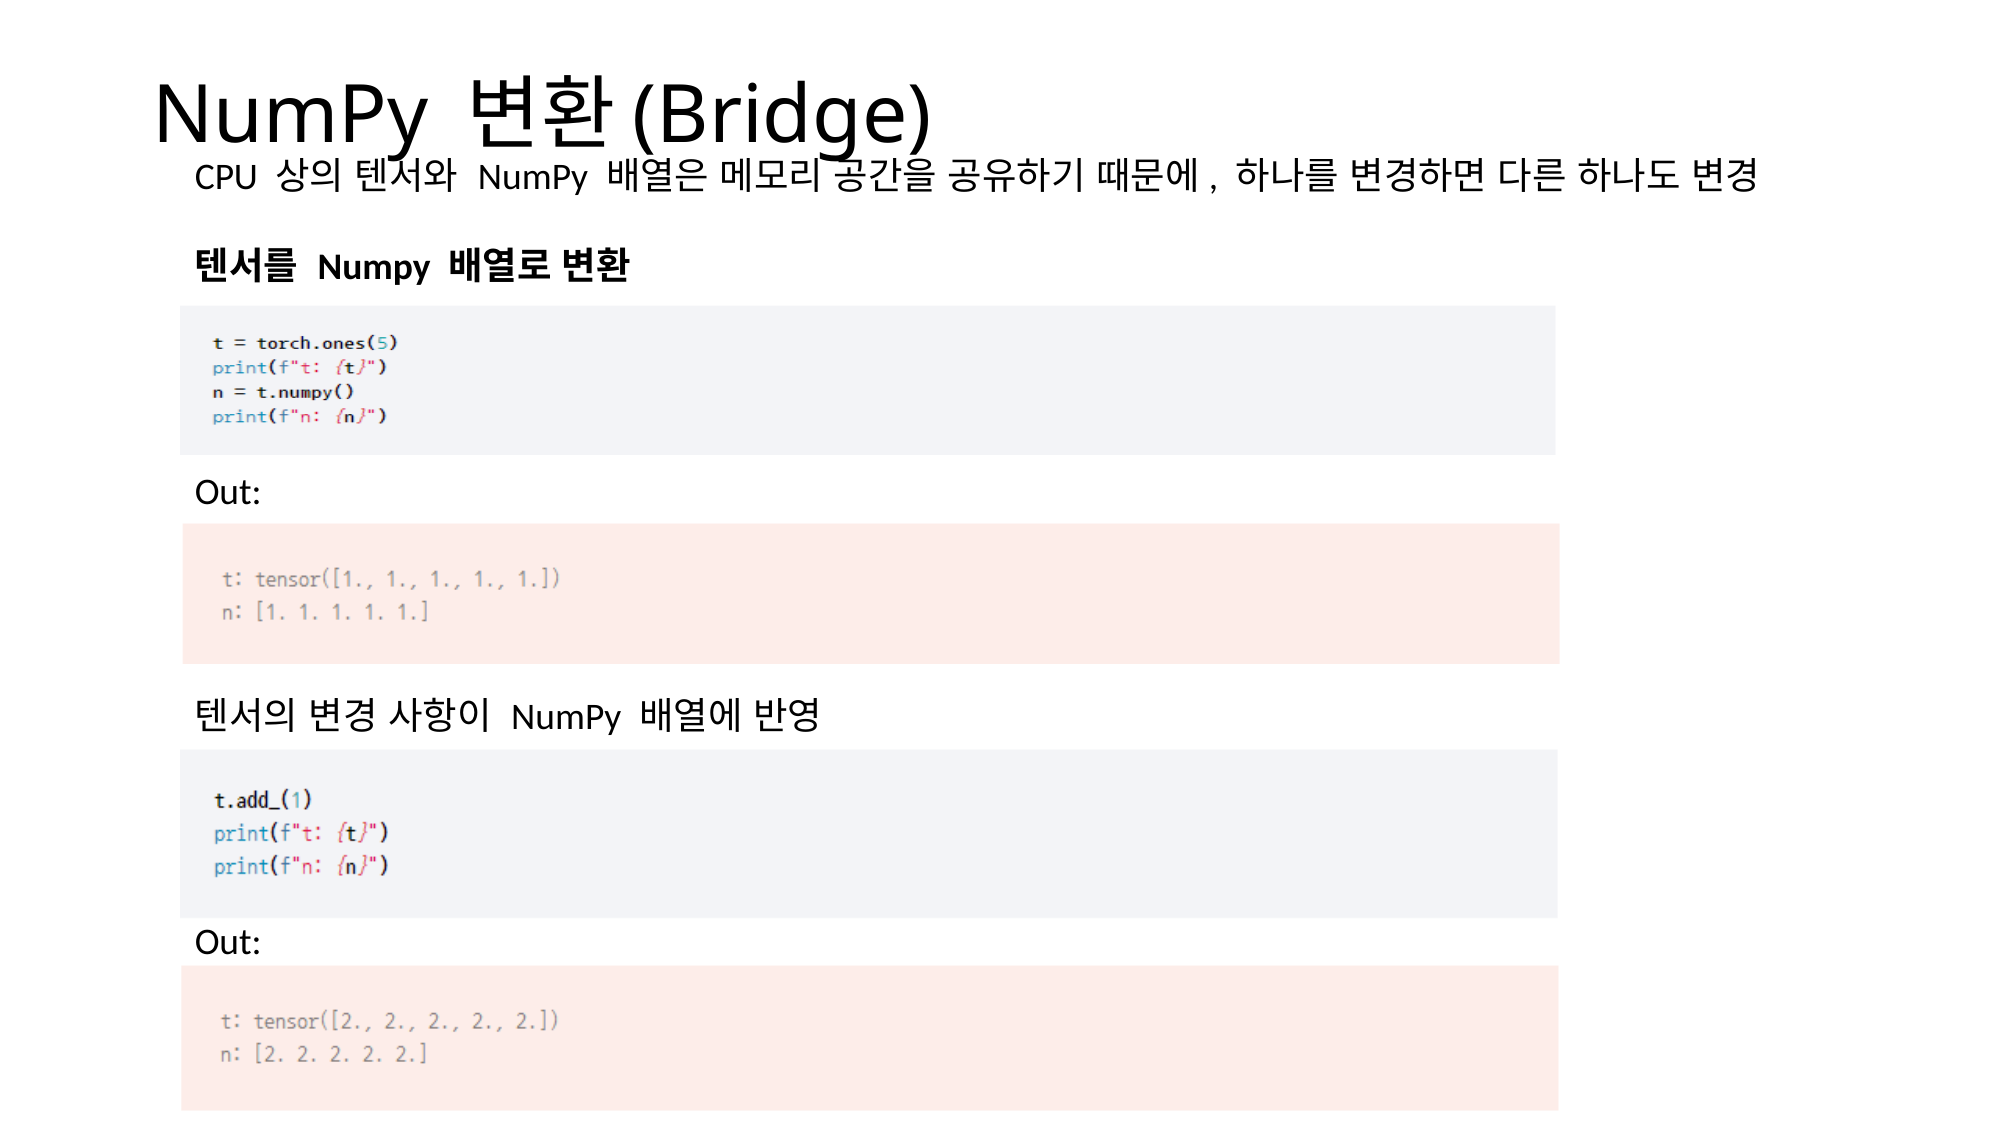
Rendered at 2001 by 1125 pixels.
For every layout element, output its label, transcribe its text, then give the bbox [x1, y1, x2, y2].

text_box CPU 상의 텐서와 NumPy 배열은 메모리 공간을 공유하기 때문에, 하나를 변경하면 다른 하나도 변경 텐서를 Numpy 배열로 변환 Out: 텐서의 변경 사항이 NumPy 배열에 반영 Out: [180, 144, 1820, 970]
text_box NumPy 변환(Bridge) [137, 65, 1044, 170]
picture [180, 742, 1561, 923]
picture [179, 516, 1563, 664]
picture [179, 958, 1565, 1114]
picture [179, 300, 1562, 455]
